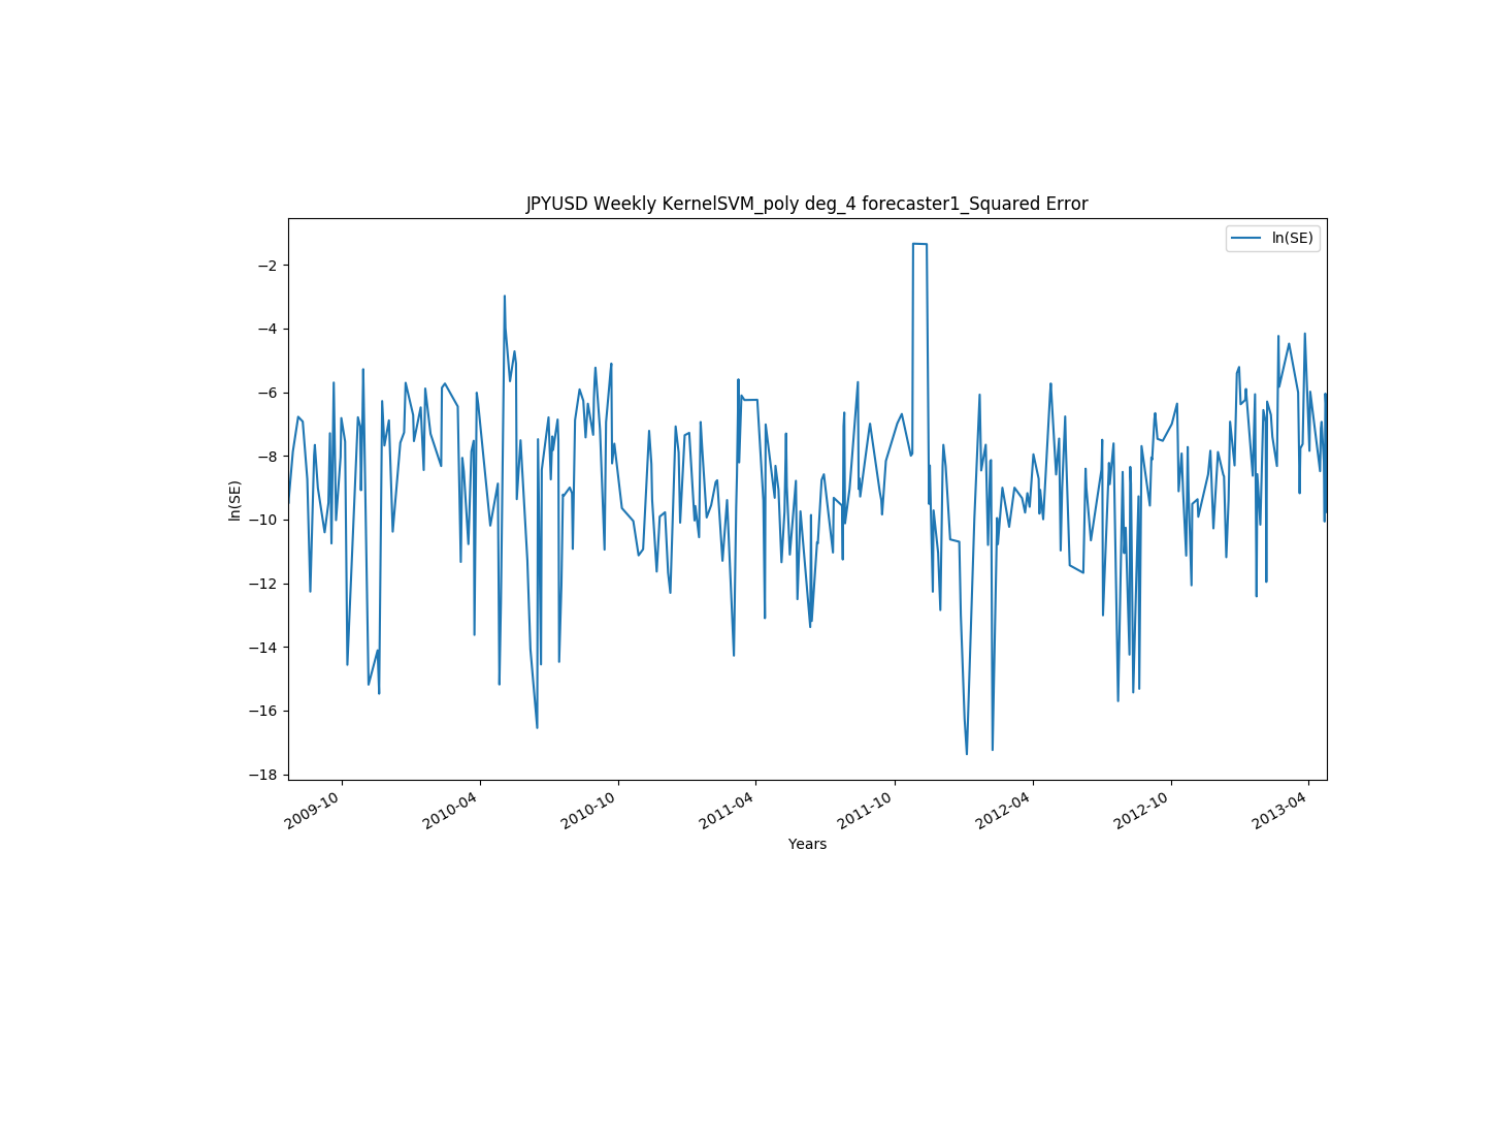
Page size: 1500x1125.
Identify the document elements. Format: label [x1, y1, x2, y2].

picture [119, 119, 1461, 946]
